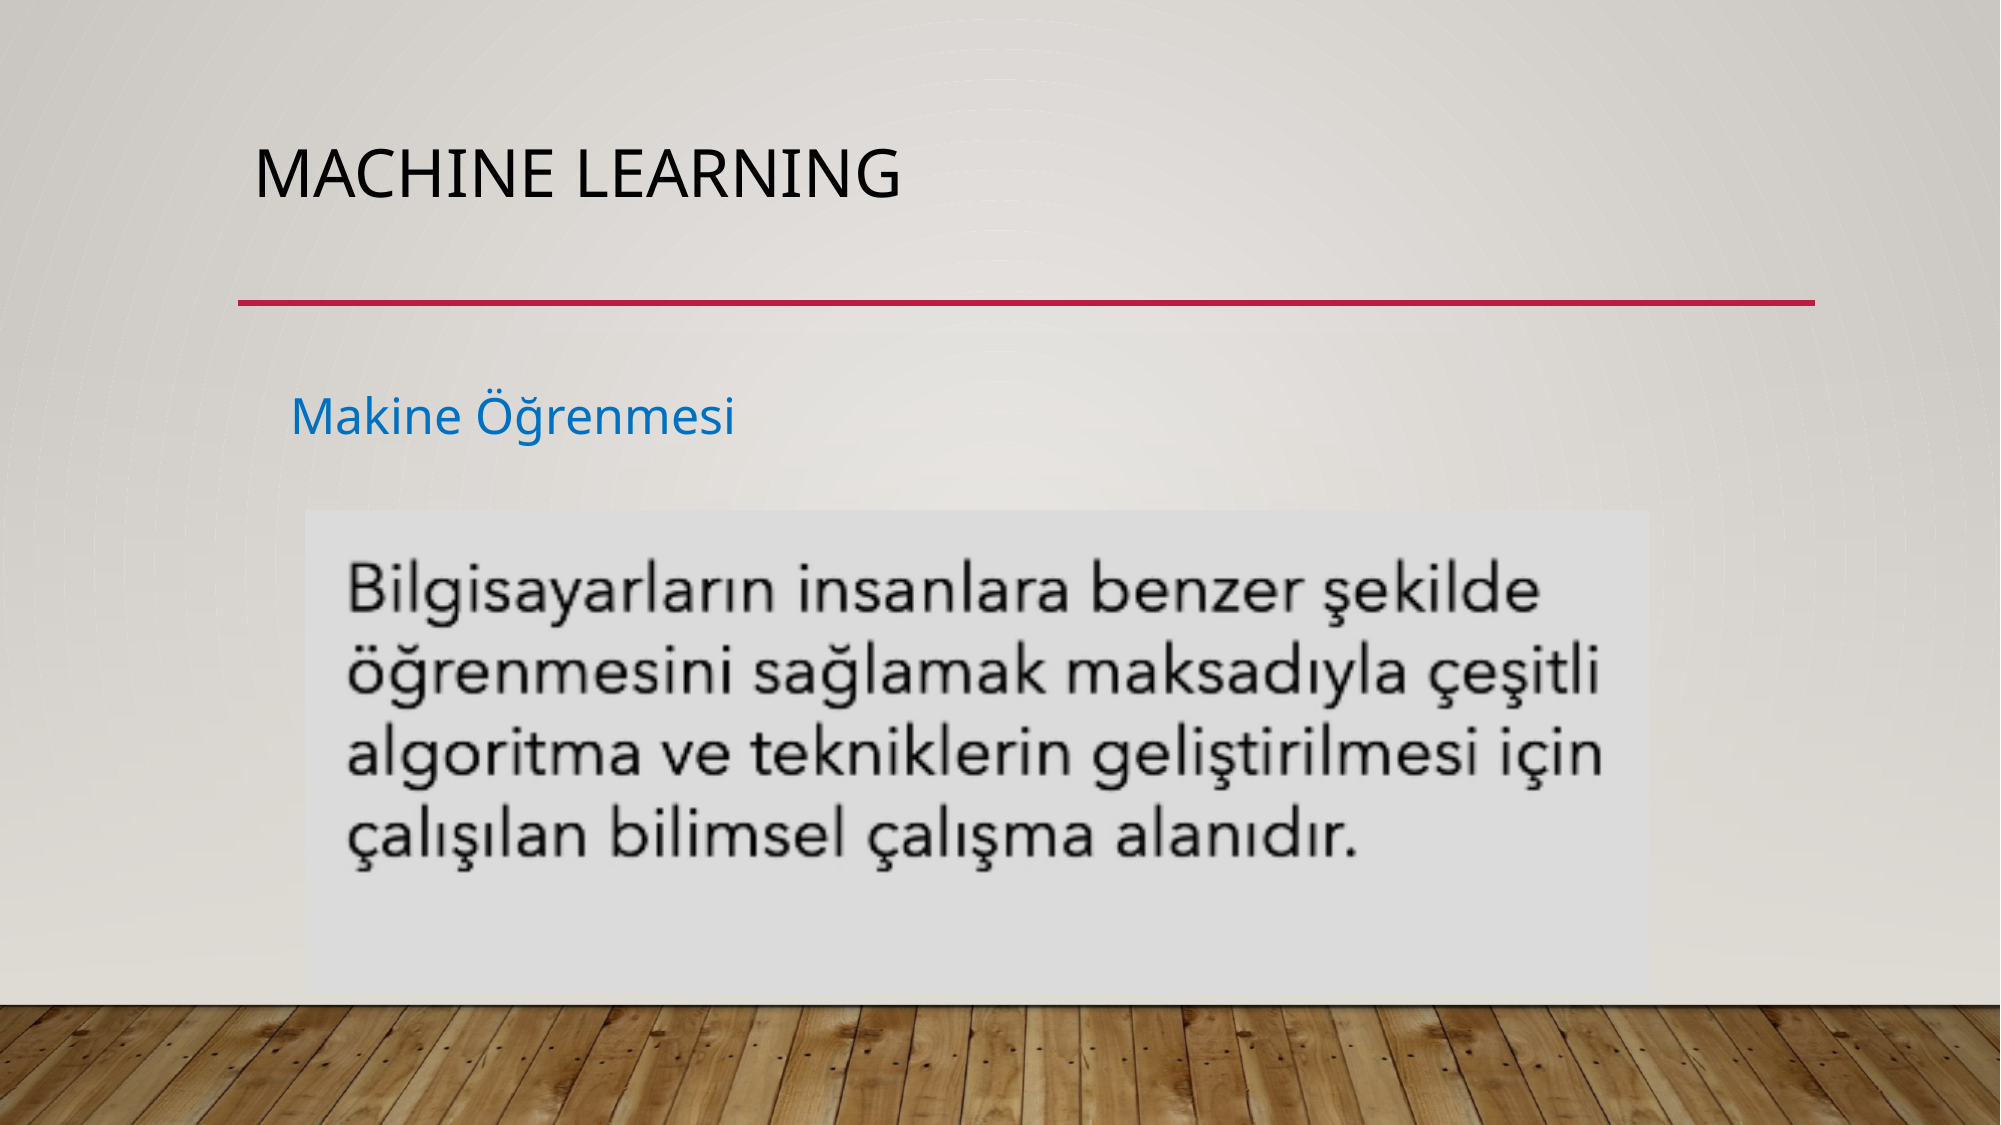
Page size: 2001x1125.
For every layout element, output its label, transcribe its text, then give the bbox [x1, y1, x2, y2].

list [304, 510, 1650, 994]
title Machine learning [238, 131, 1814, 305]
picture [0, 1005, 2000, 1125]
text_box Makine Öğrenmesi [275, 377, 752, 452]
